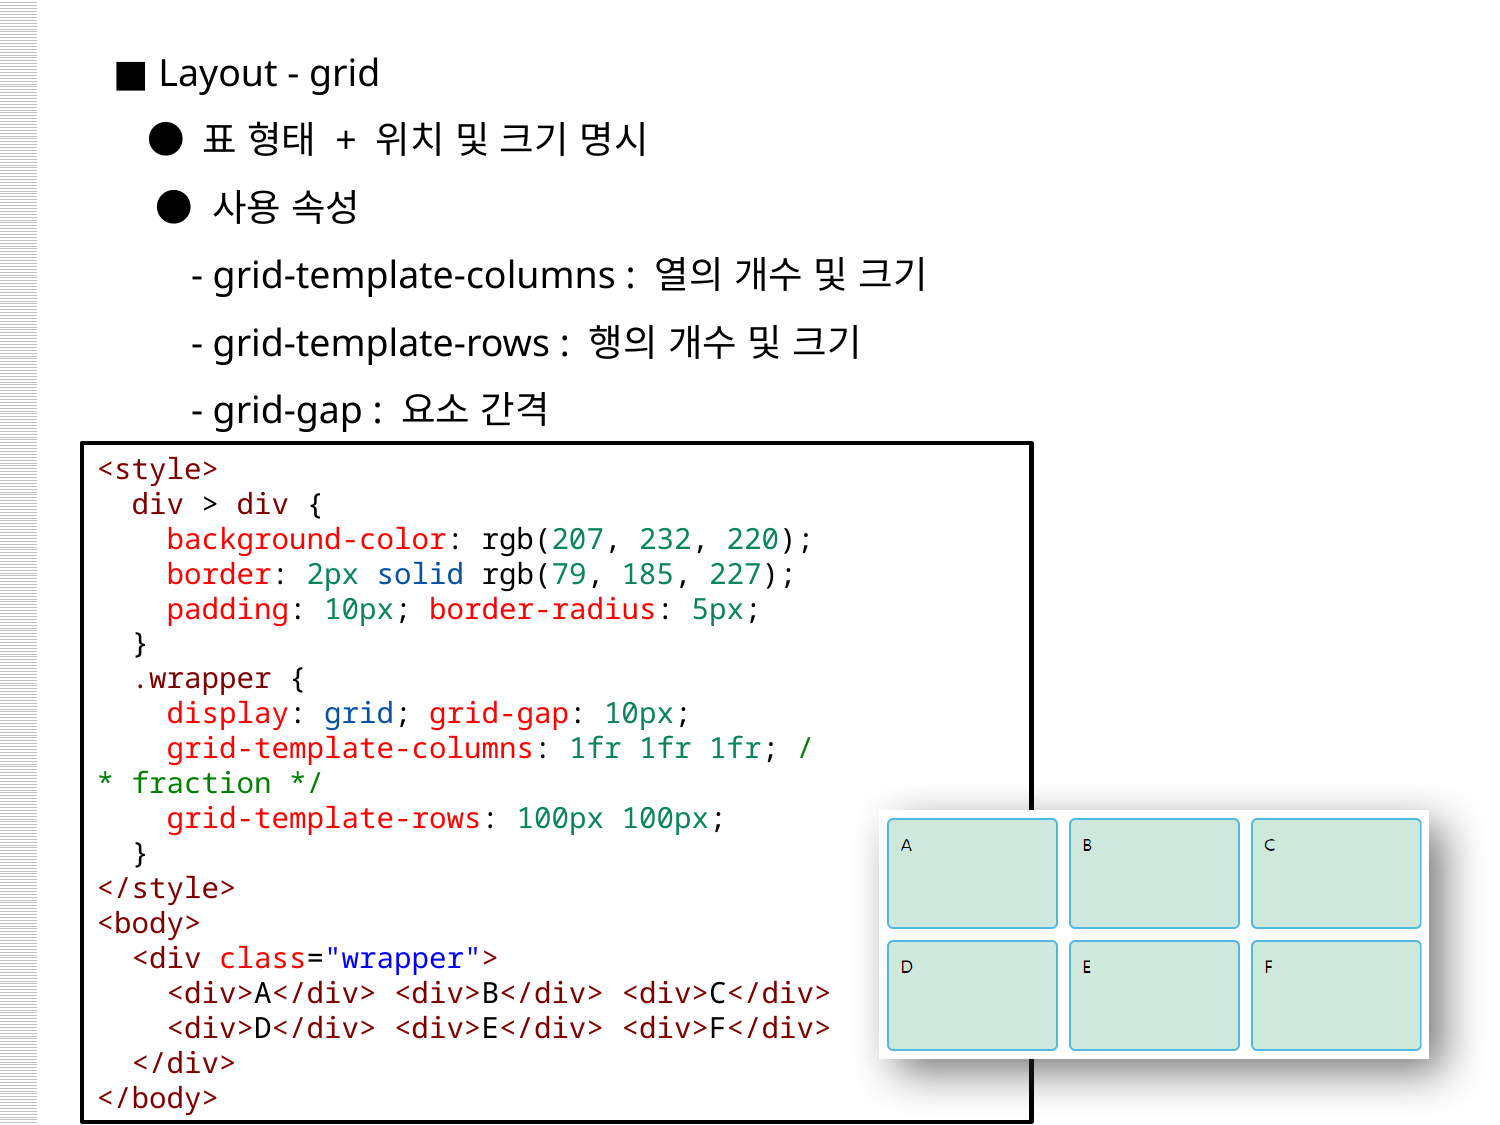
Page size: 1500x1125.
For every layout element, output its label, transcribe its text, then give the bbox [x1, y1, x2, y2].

picture [879, 810, 1429, 1059]
text_box <style> div > div { background-color: rgb(207, 232, 220); border: 2px solid rgb(79, 185, 227); padding: 10px; border-radius: 5px; } .wrapper { display: grid; grid-gap: 10px; grid-template-columns: 1fr 1fr 1fr; /* fraction */ grid-template-rows: 100px 100px; } </style> <body> <div class="wrapper"> <div>A</div> <div>B</div> <div>C</div> <div>D</div> <div>E</div> <div>F</div> </div> </body> [80, 441, 1034, 1124]
text_box ■ Layout - grid ● 표 형태 + 위치 및 크기 명시 ● 사용 속성 - grid-template-columns : 열의 개수 및 크기 - grid-template-rows : 행의 개수 및 크기 - grid-gap : 요소 간격 [98, 19, 943, 439]
